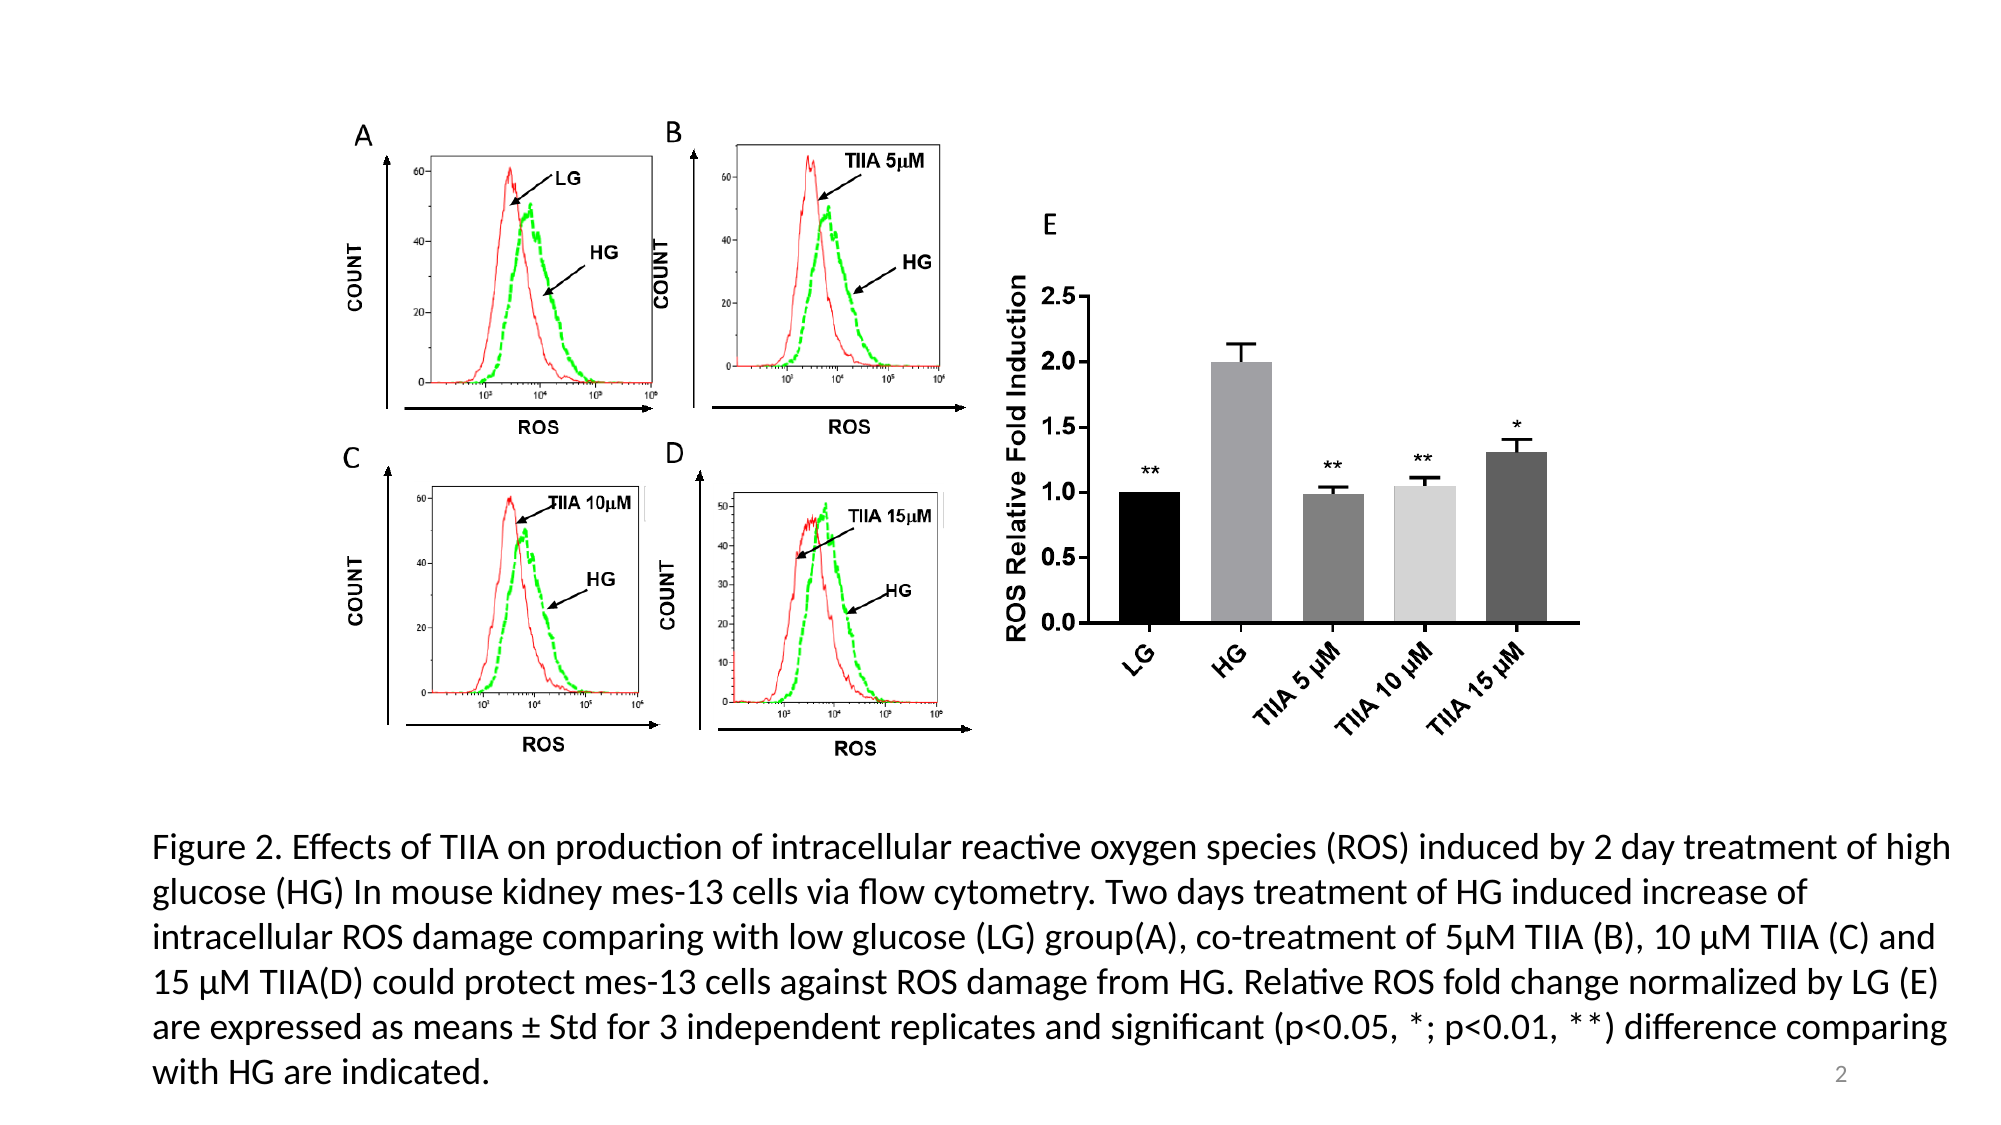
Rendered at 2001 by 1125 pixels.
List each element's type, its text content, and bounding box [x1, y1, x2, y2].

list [321, 101, 1594, 815]
picture [321, 100, 1595, 814]
text_box Figure 2. Effects of TIIA on production of intracellular reactive oxygen species (ROS) induced by 2 day treatment of high glucose (HG) In mouse kidney mes-13 cells via flow cytometry. Two days treatment of HG induced increase of intracellular ROS damage comparing with low glucose (LG) group(A), co-treatment of 5µM TIIA (B), 10 µM TIIA (C) and 15 µM TIIA(D) could protect mes-13 cells against ROS damage from HG. Relative ROS fold change normalized by LG (E) are expressed as means ± Std for 3 independent replicates and significant (p<0.05, *; p<0.01, **) difference comparing with HG are indicated. [137, 814, 1970, 1100]
